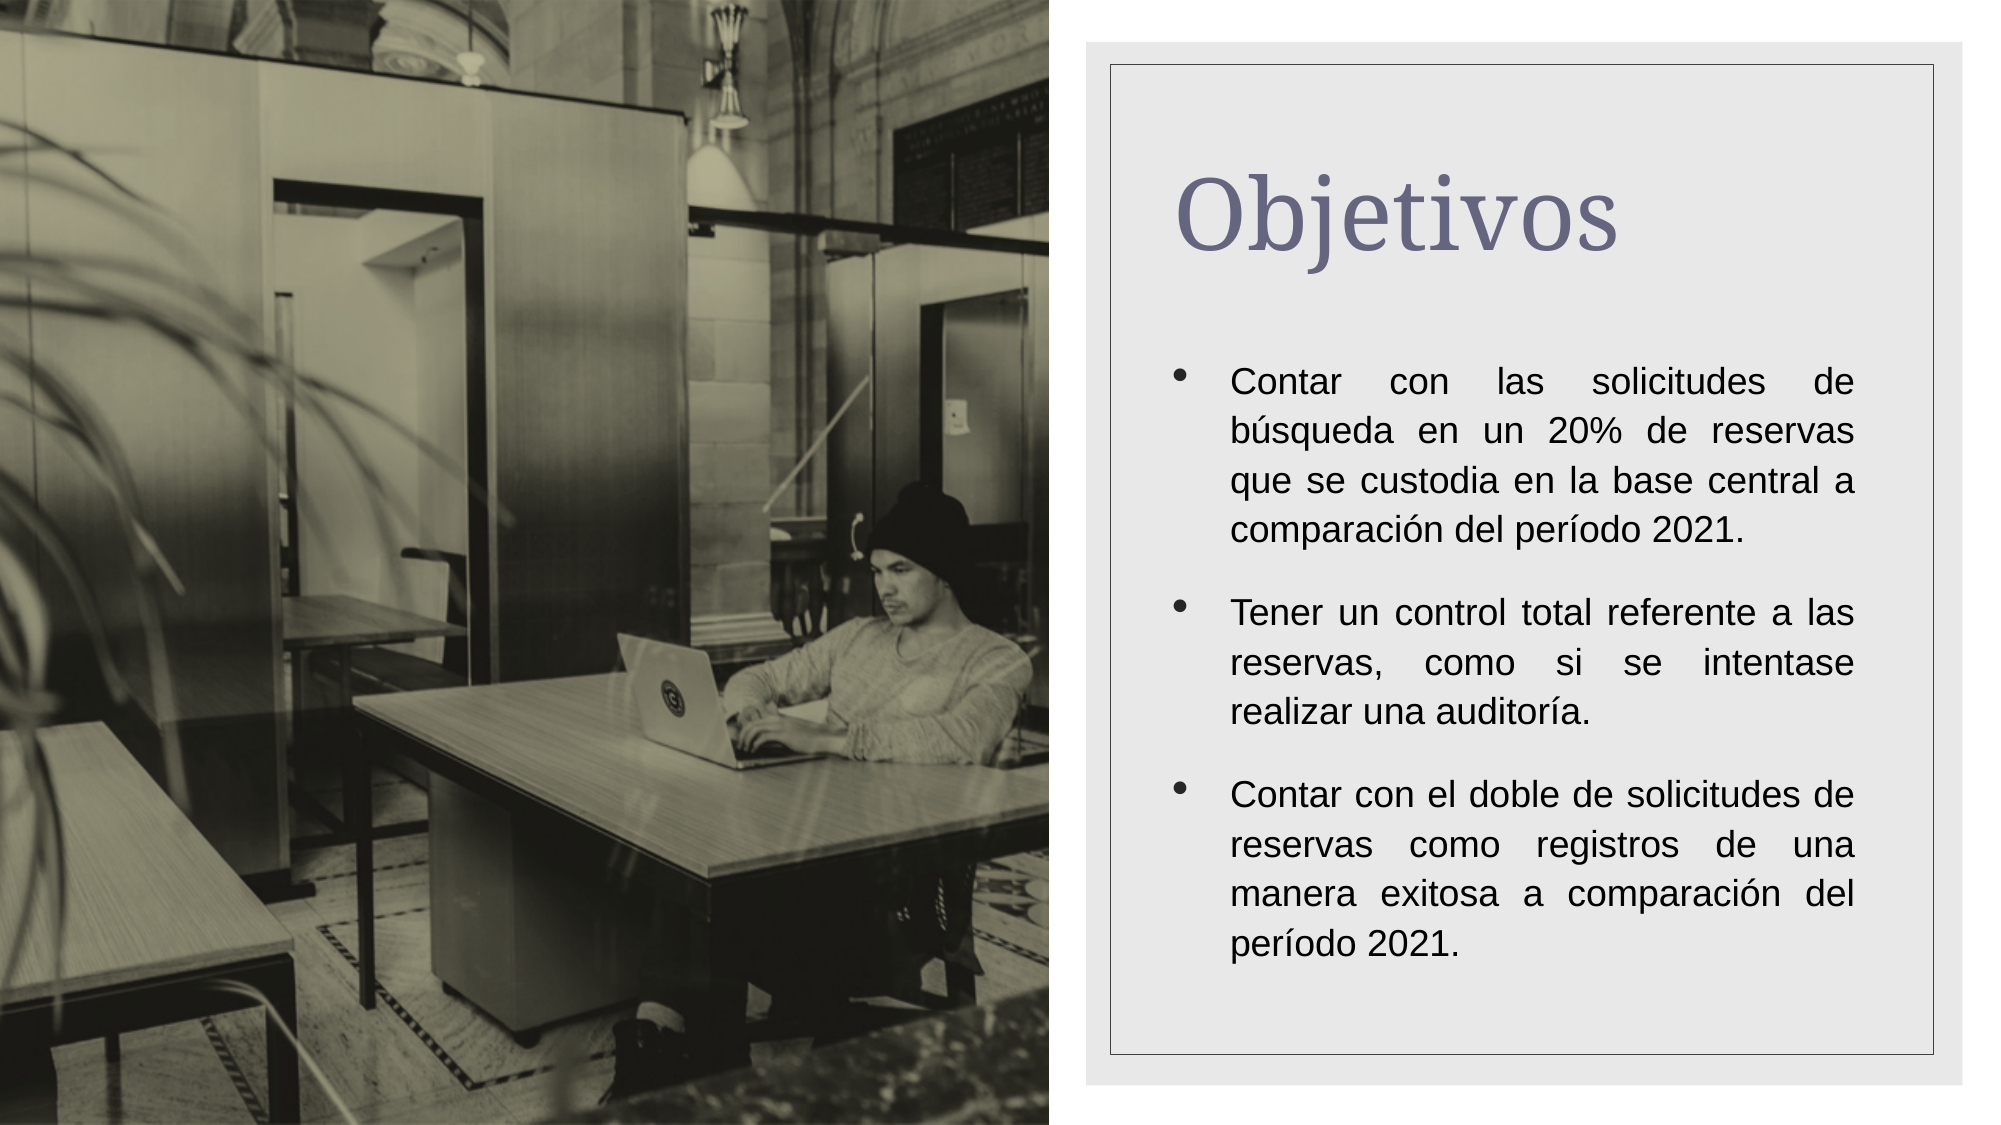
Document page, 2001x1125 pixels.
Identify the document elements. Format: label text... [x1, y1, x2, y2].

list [0, 0, 1049, 1125]
list Contar con las solicitudes de búsqueda en un 20% de reservas que se custodia en la base central a comparación del período 2021. Tener un control total referente a las reservas, como si se intentase realizar una auditoría. Contar con el doble de solicitudes de reservas como registros de una manera exitosa a comparación del período 2021. [1158, 345, 1871, 990]
text_box [1054, 0, 2000, 1125]
text_box [1085, 41, 1963, 1086]
title Objetivos [1158, 105, 1893, 331]
text_box [1109, 64, 1935, 1056]
